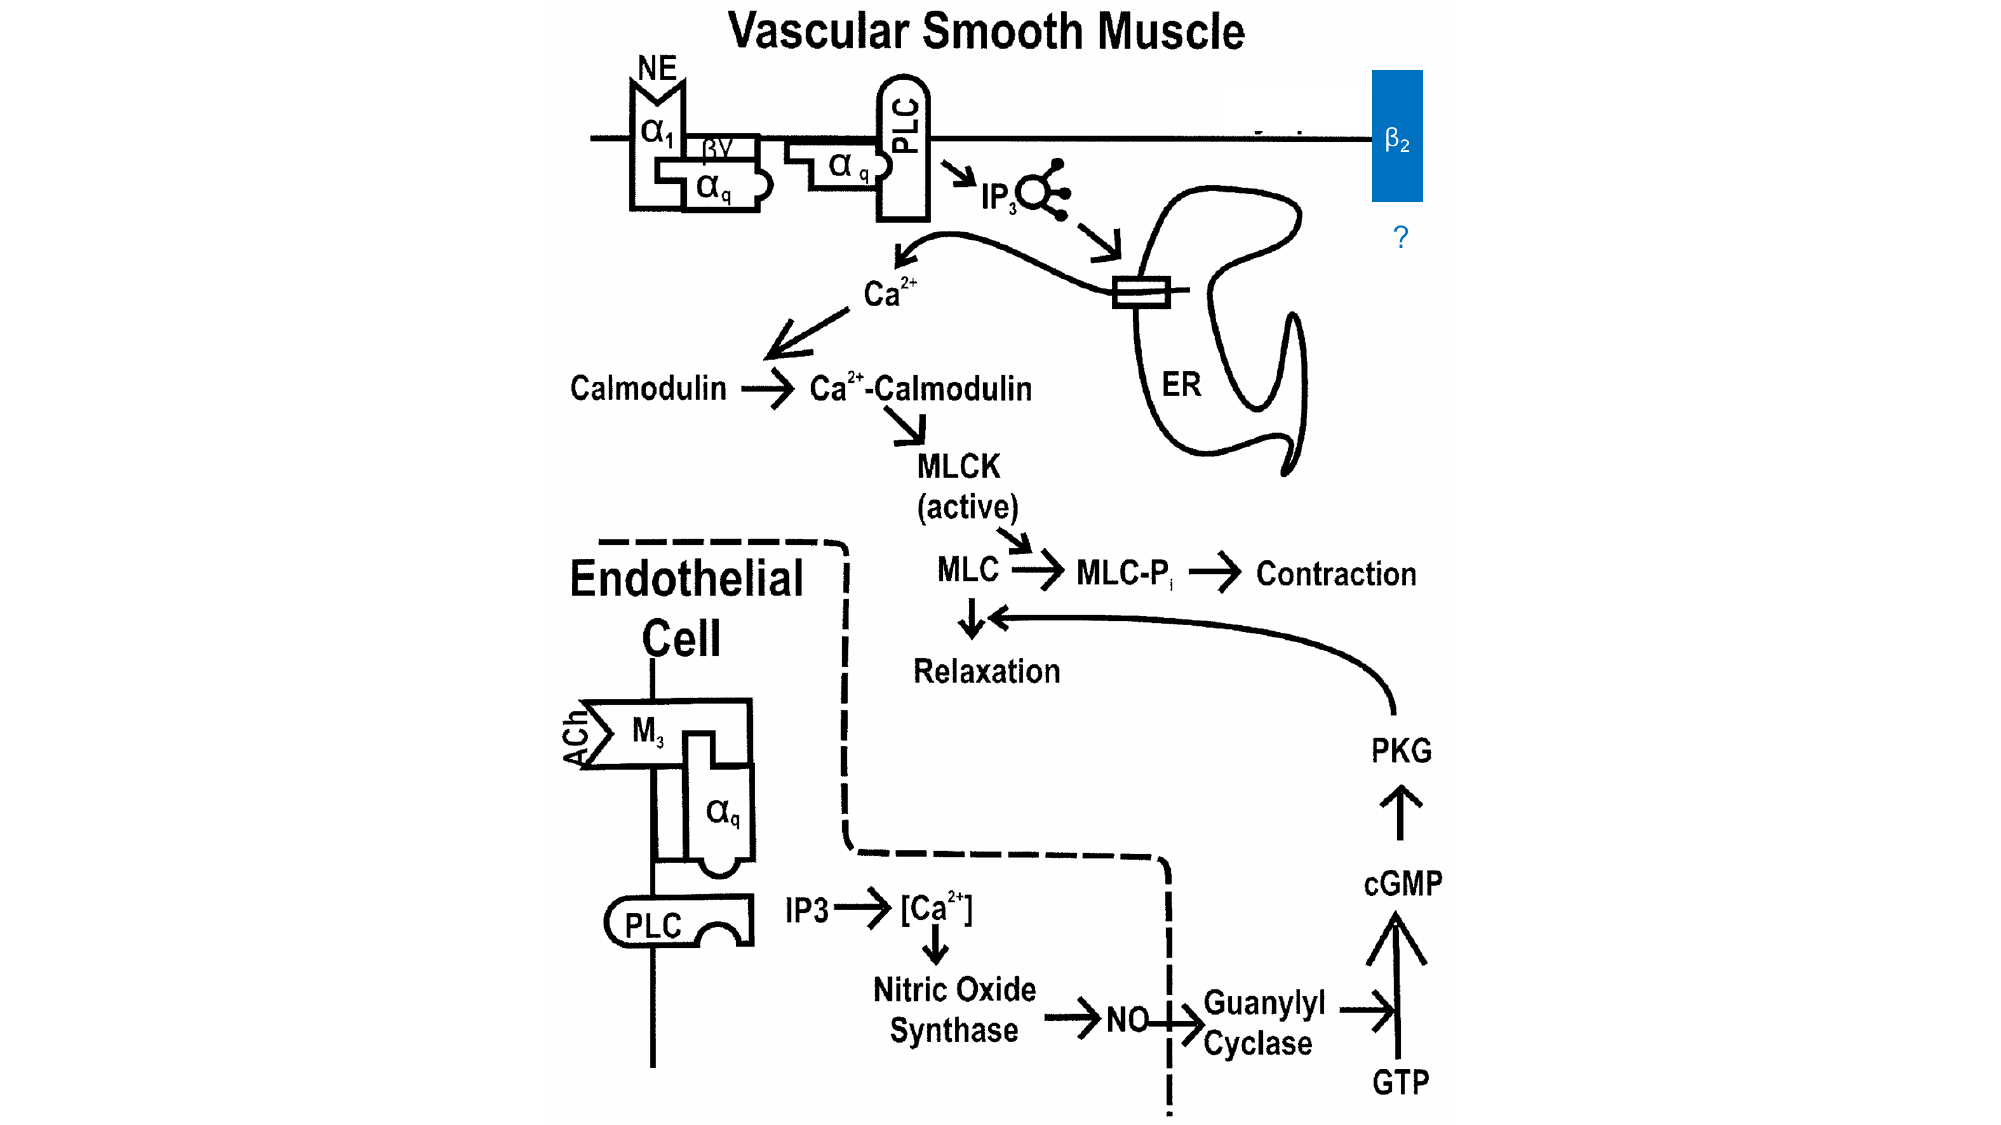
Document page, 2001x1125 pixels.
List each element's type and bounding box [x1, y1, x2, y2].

picture [547, 0, 1453, 1125]
